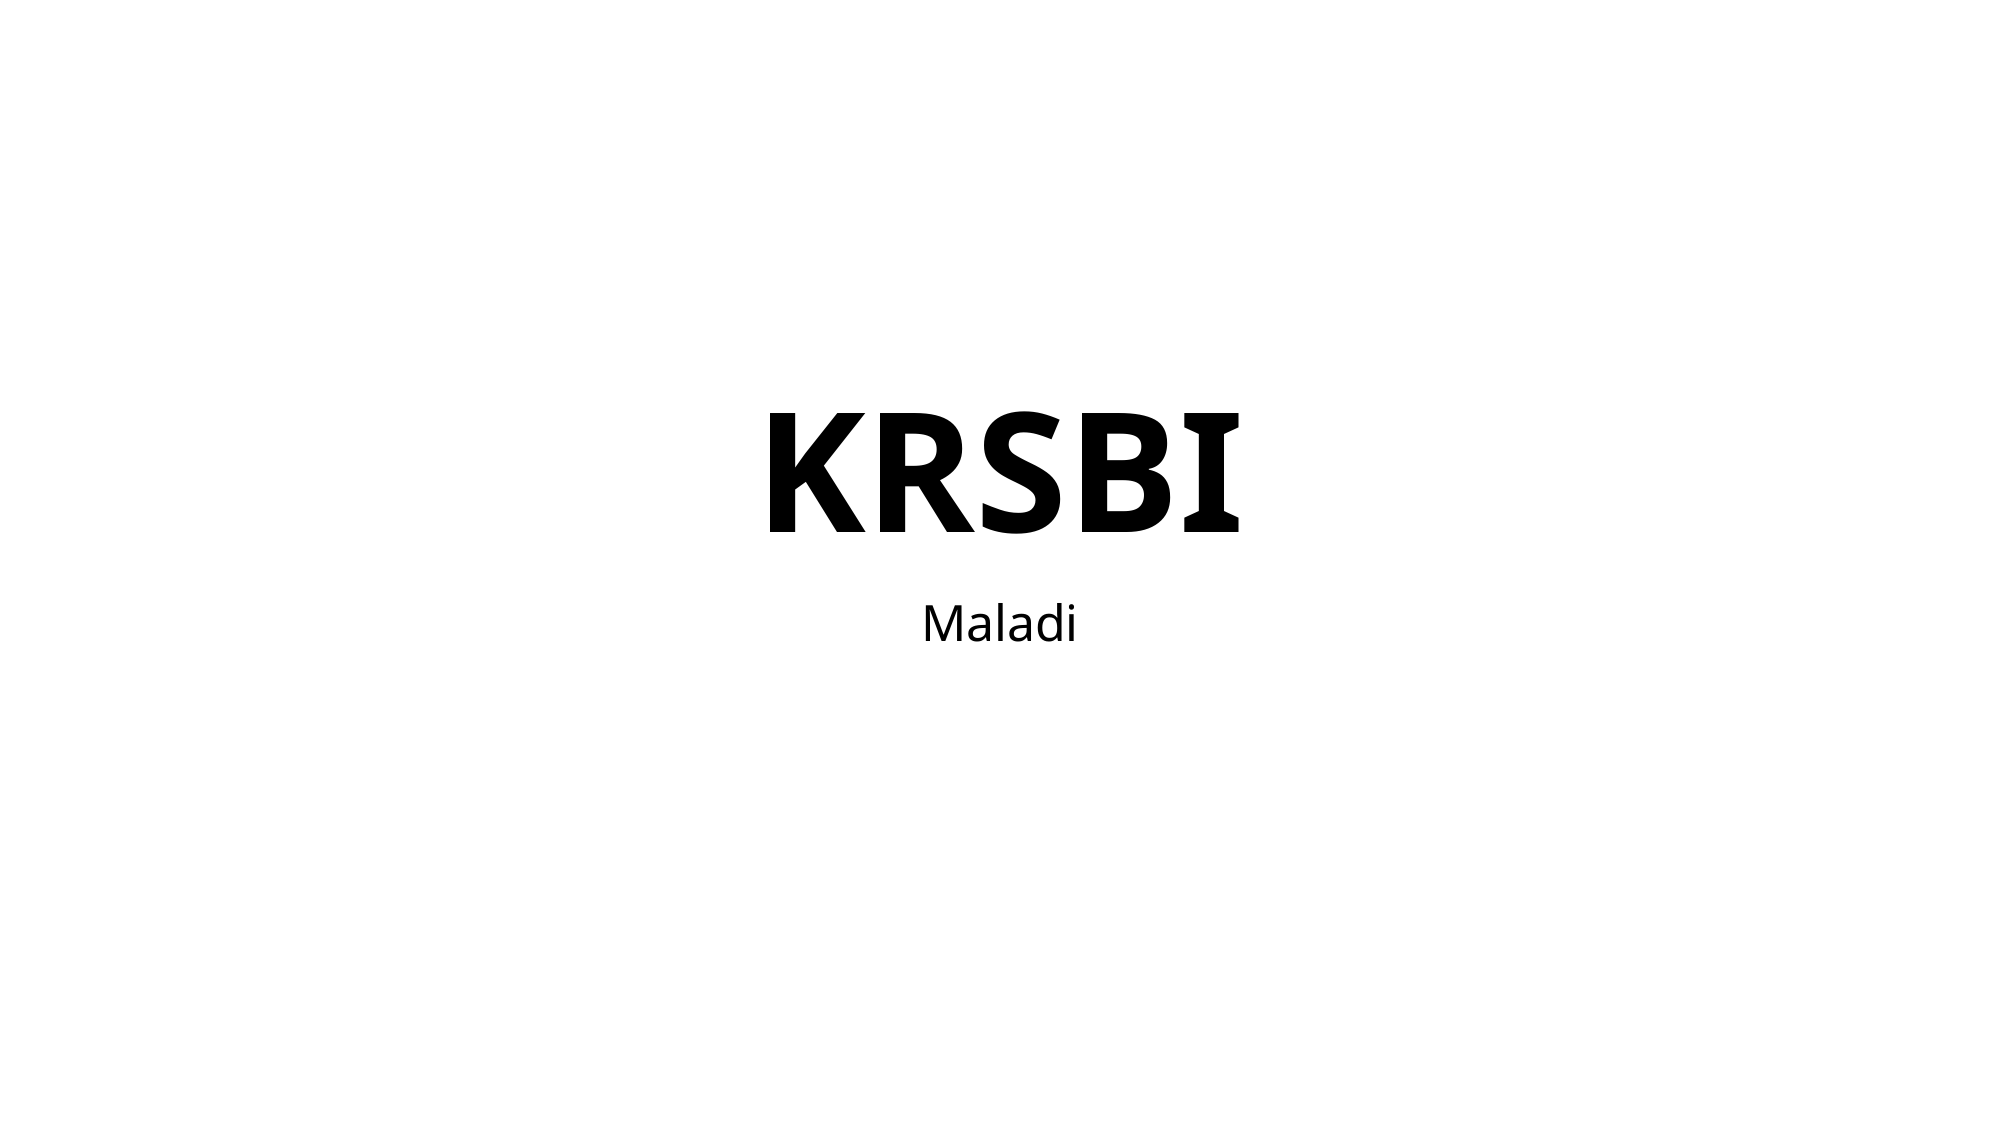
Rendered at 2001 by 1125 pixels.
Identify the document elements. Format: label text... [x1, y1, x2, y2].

subtitle Maladi [249, 590, 1750, 863]
title KRSBI [249, 184, 1750, 576]
